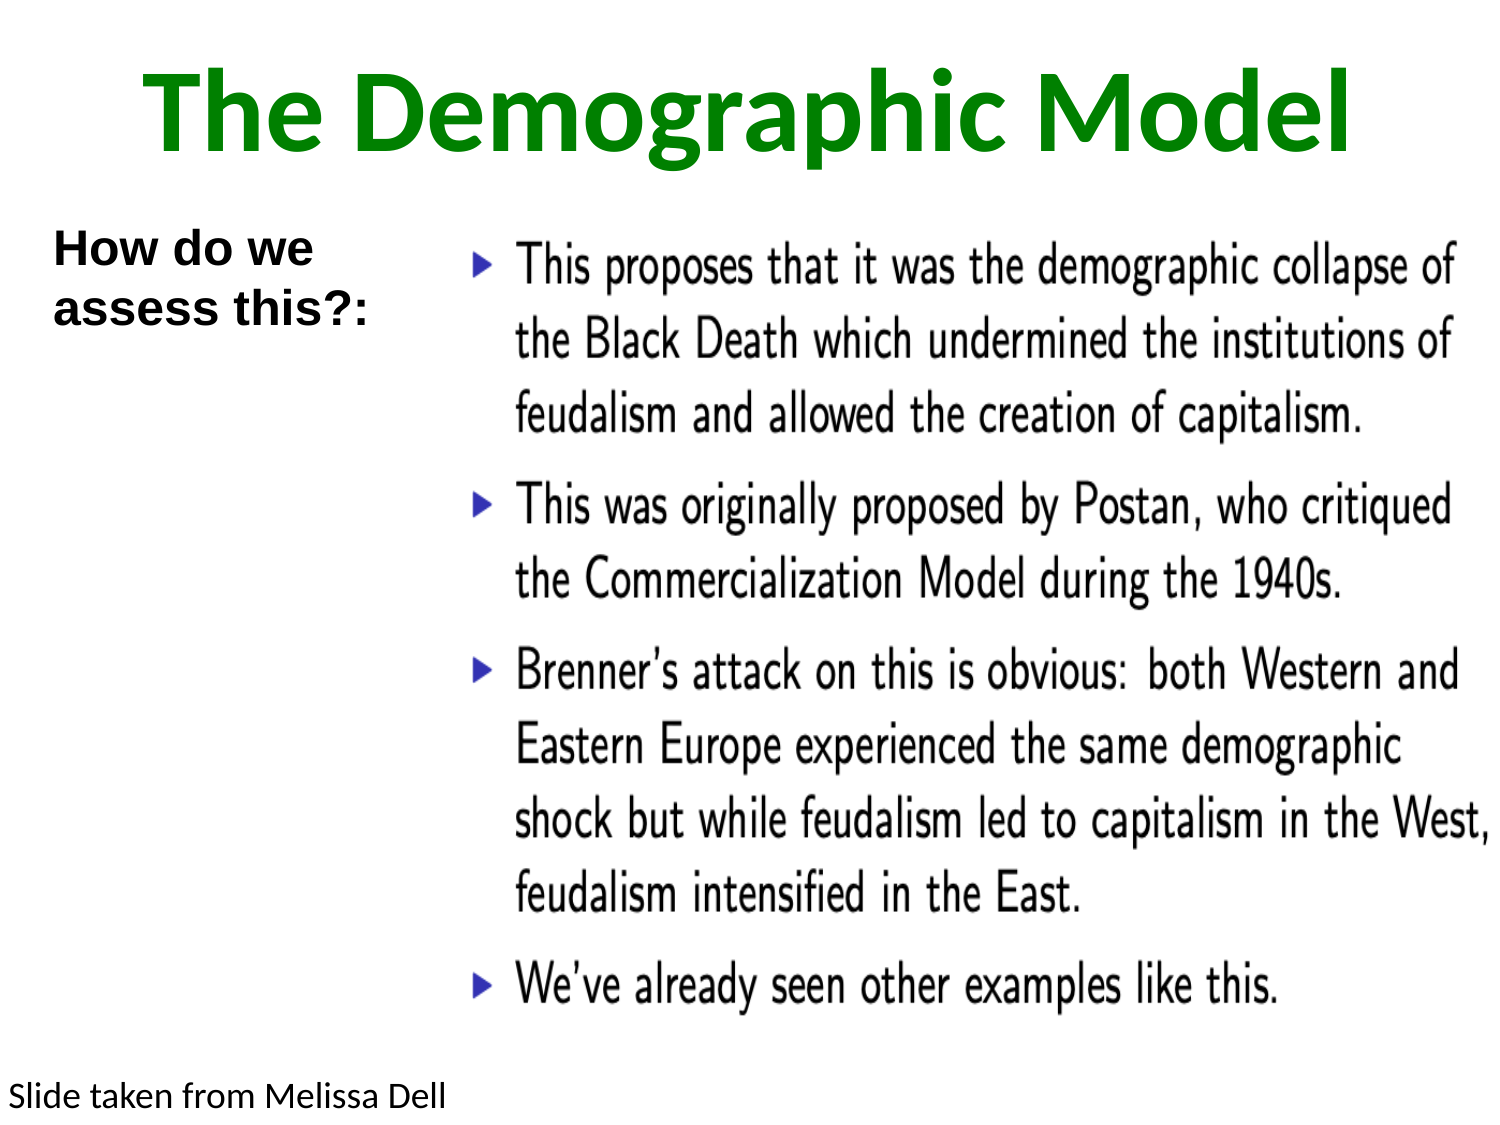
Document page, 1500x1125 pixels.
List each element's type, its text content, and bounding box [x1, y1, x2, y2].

list How do we assess this?: [44, 207, 473, 1065]
title The Demographic Model [44, 0, 1453, 208]
text_box Slide taken from Melissa Dell [0, 1064, 455, 1124]
picture [455, 208, 1500, 1065]
